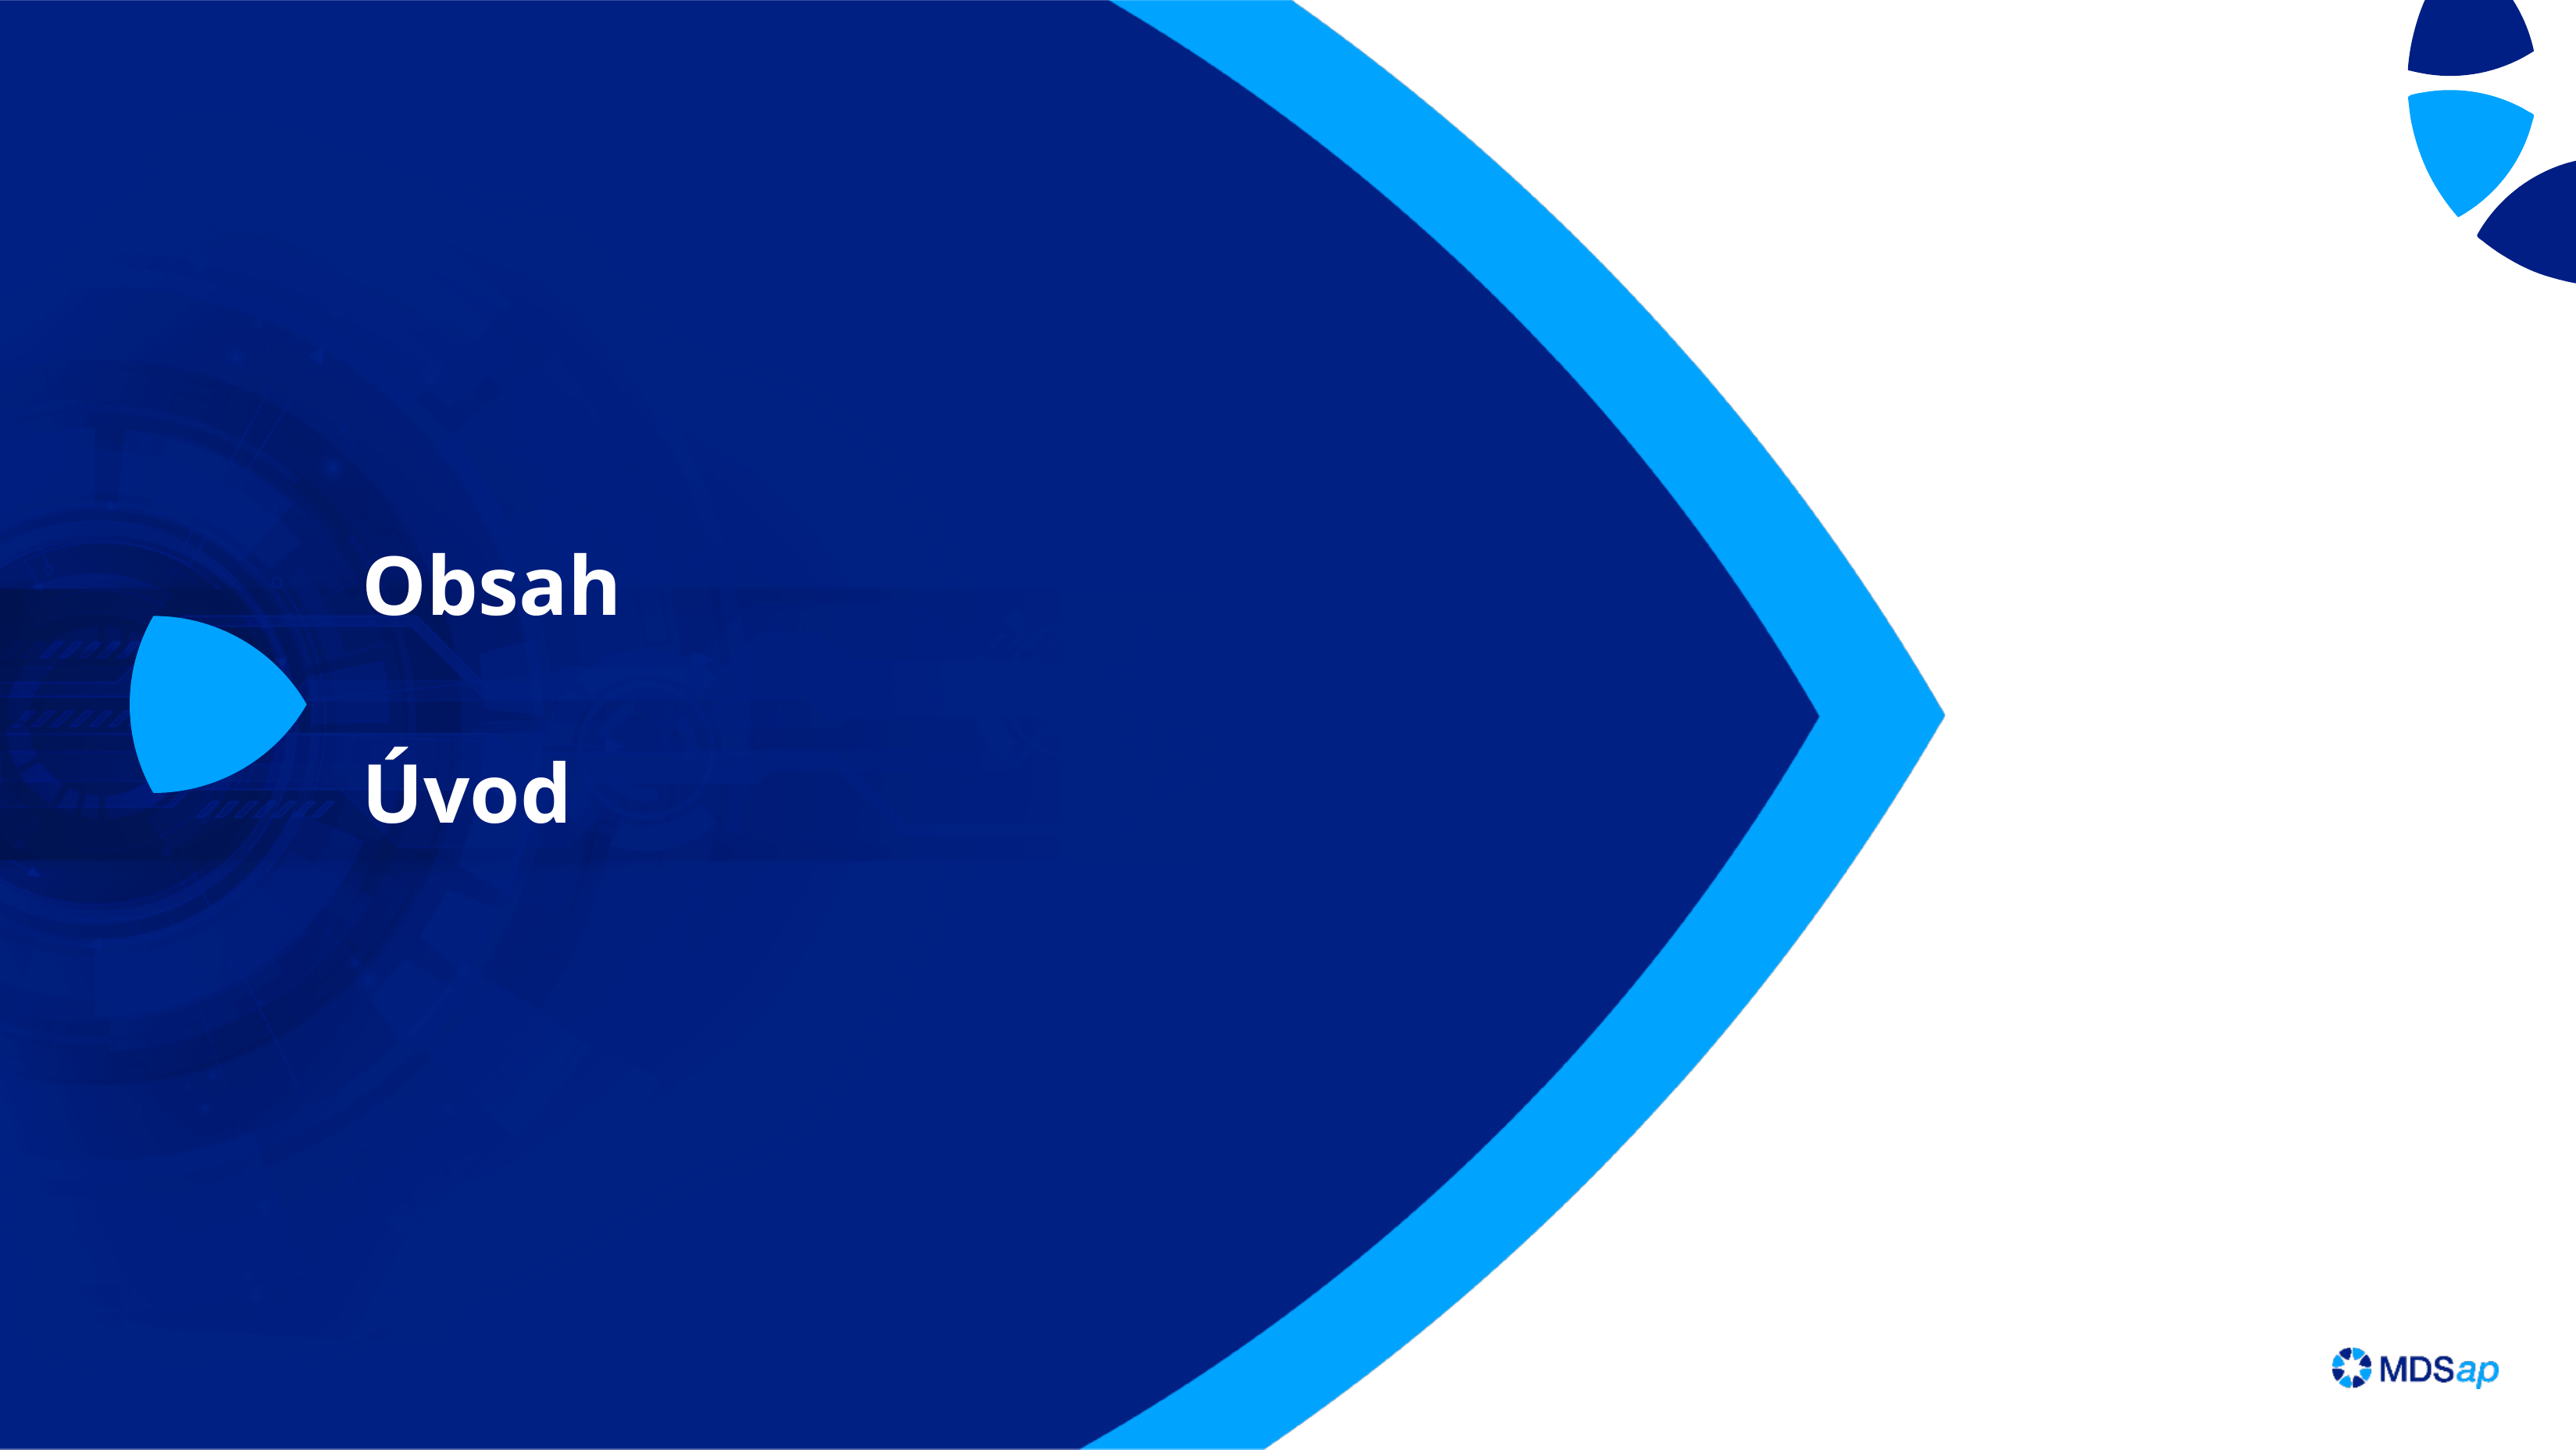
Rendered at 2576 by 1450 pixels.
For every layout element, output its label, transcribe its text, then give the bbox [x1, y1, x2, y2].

picture [2332, 1348, 2499, 1389]
list Obsah Úvod [350, 539, 1689, 901]
picture [0, 0, 1953, 1450]
